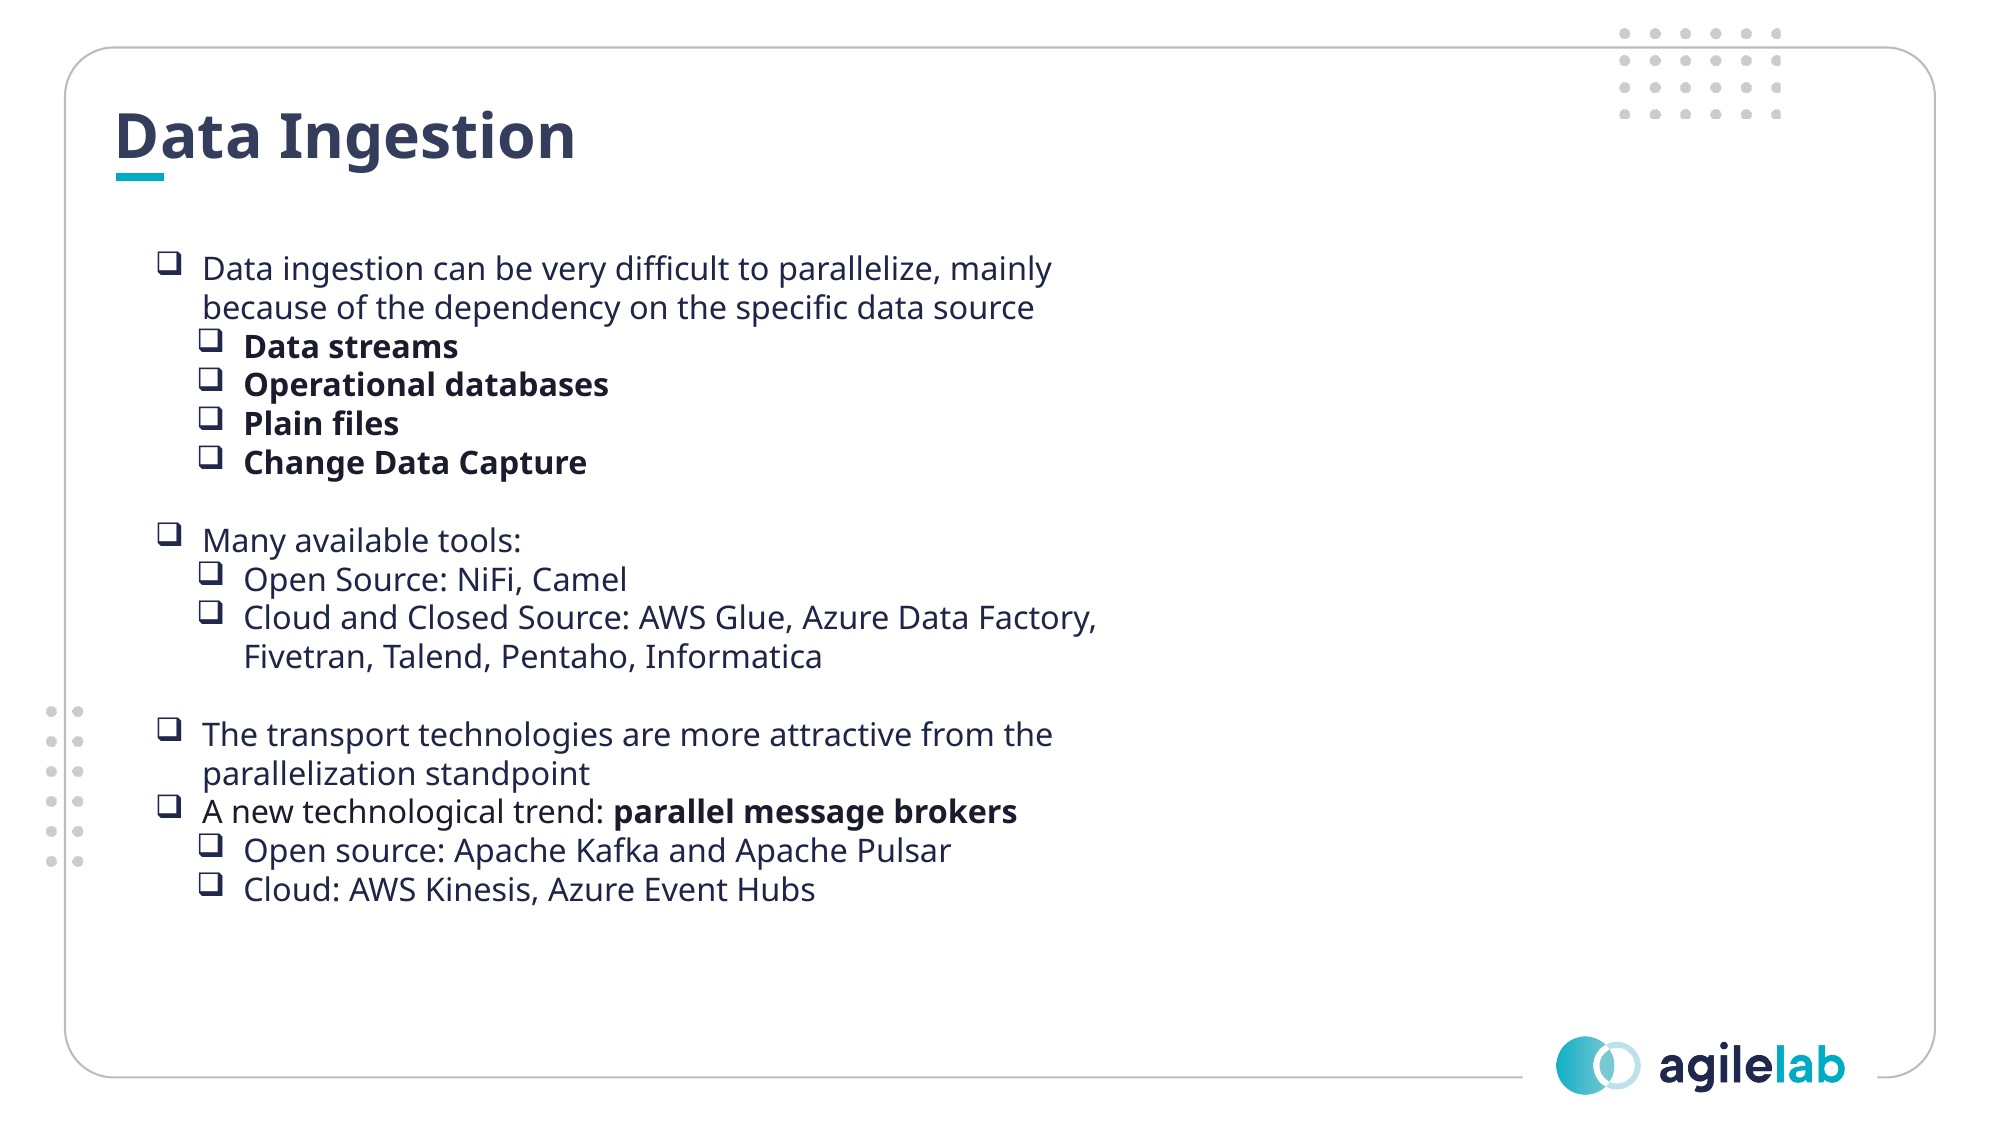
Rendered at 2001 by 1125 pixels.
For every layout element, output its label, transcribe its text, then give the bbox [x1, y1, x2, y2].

text_box Data ingestion can be very difficult to parallelize, mainly because of the dependency on the specific data source Data streams Operational databases Plain files Change Data Capture Many available tools: Open Source: NiFi, Camel Cloud and Closed Source: AWS Glue, Azure Data Factory, Fivetran, Talend, Pentaho, Informatica The transport technologies are more attractive from the parallelization standpoint A new technological trend: parallel message brokers Open source: Apache Kafka and Apache Pulsar Cloud: AWS Kinesis, Azure Event Hubs [140, 240, 1142, 916]
text_box Data Ingestion [99, 88, 1717, 178]
picture [1556, 1036, 1845, 1095]
